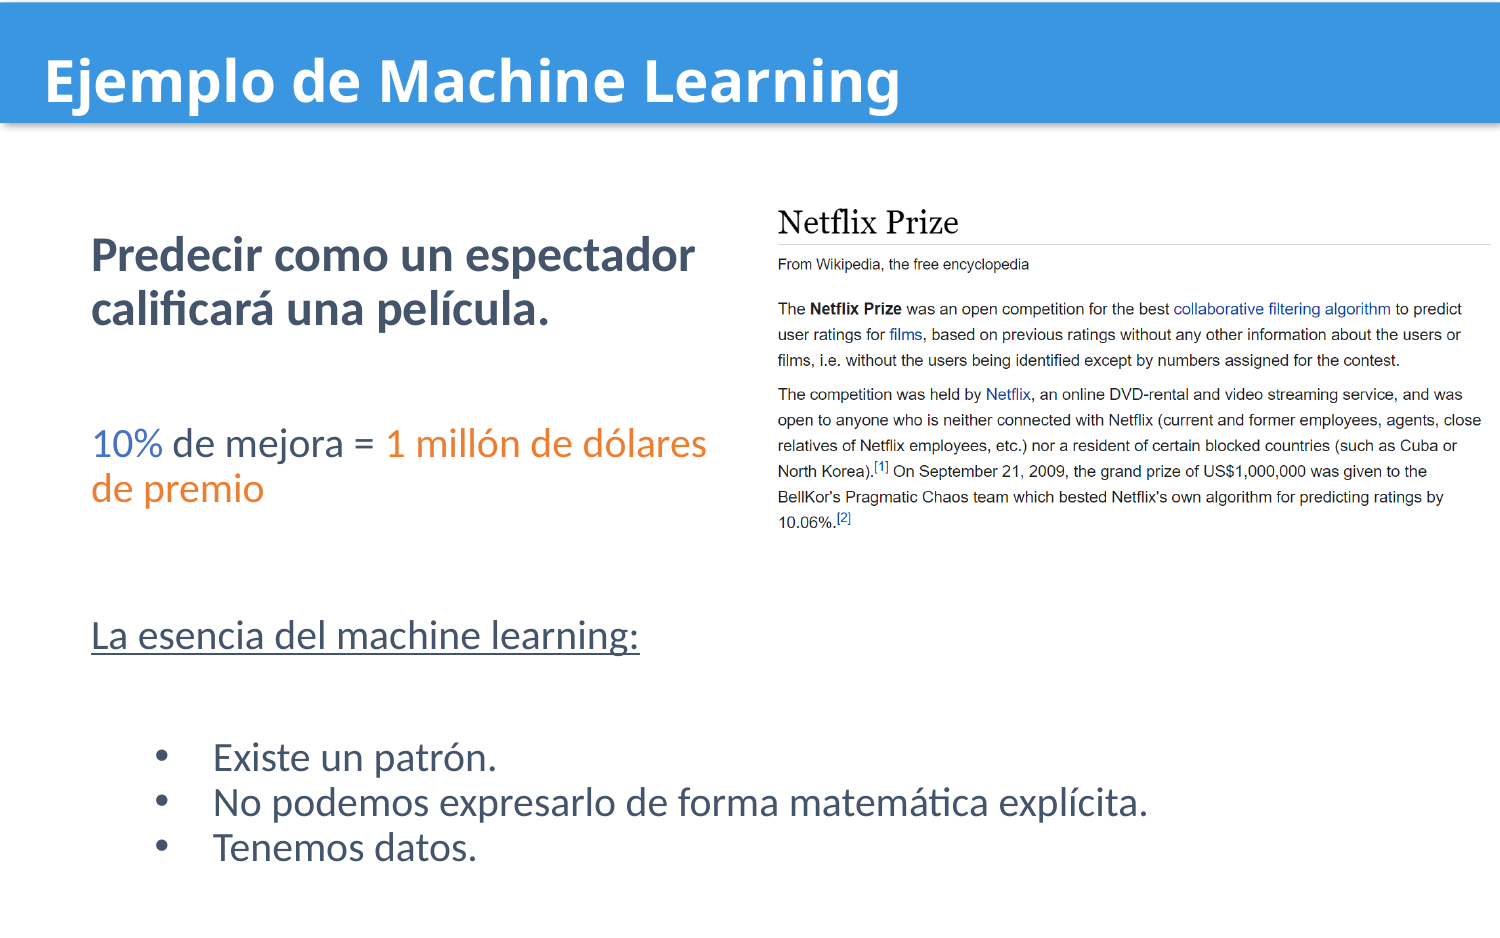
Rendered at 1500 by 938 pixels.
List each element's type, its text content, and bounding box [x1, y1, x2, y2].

list Predecir como un espectador calificará una película. 10% de mejora = 1 millón de dólares de premio [47, 145, 744, 555]
picture [764, 193, 1491, 541]
text_box La esencia del machine learning: Existe un patrón. No podemos expresarlo de forma matemática explícita. Tenemos datos. [47, 598, 1463, 920]
title Ejemplo de Machine Learning [0, 2, 1500, 123]
